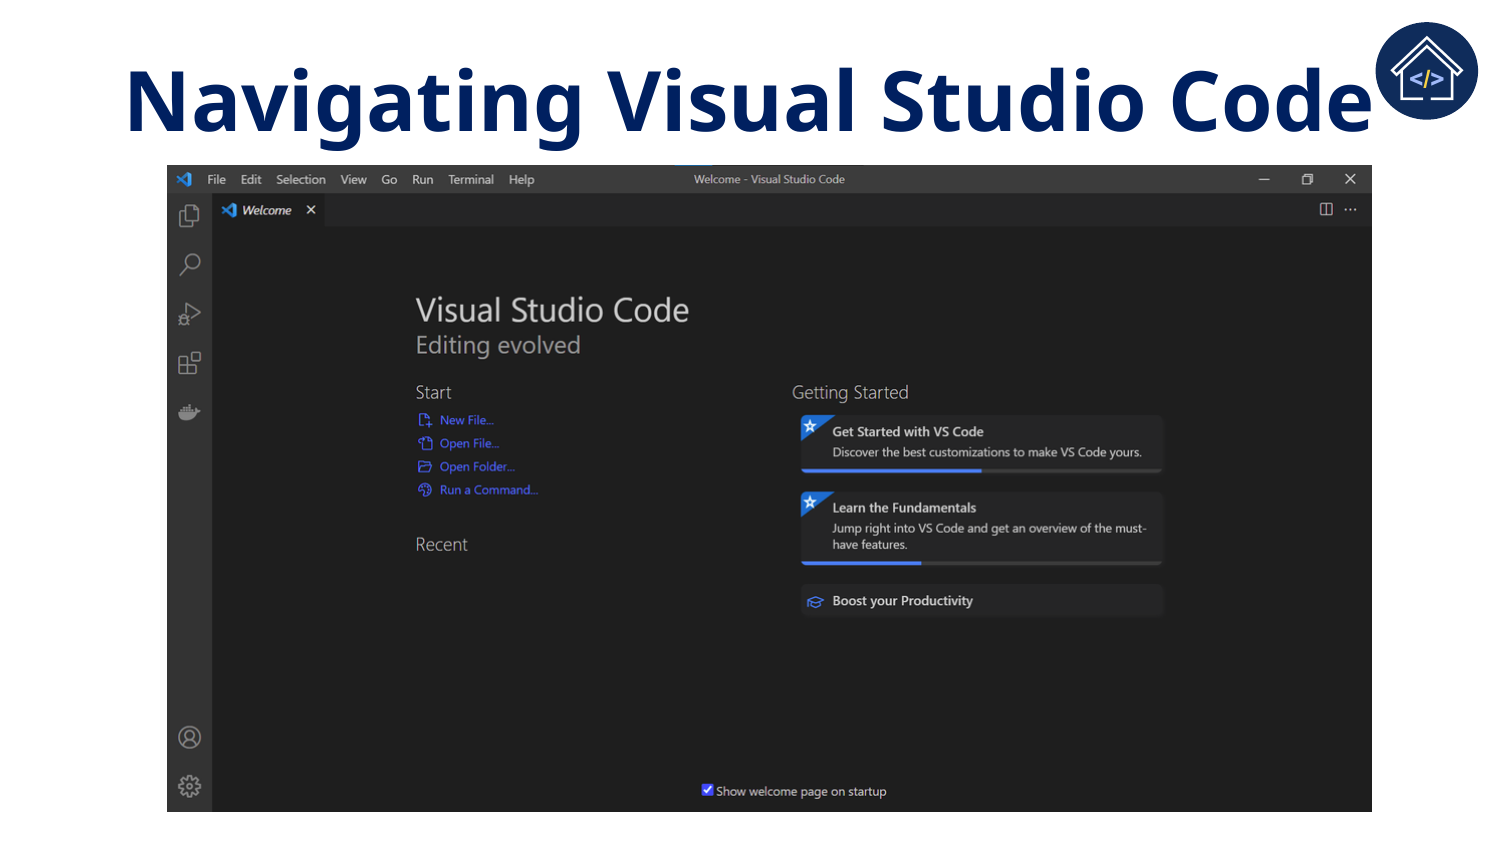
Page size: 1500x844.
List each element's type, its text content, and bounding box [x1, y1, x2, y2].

picture [1375, 22, 1479, 120]
title Navigating Visual Studio Code [75, 67, 1425, 129]
picture [167, 165, 1372, 812]
